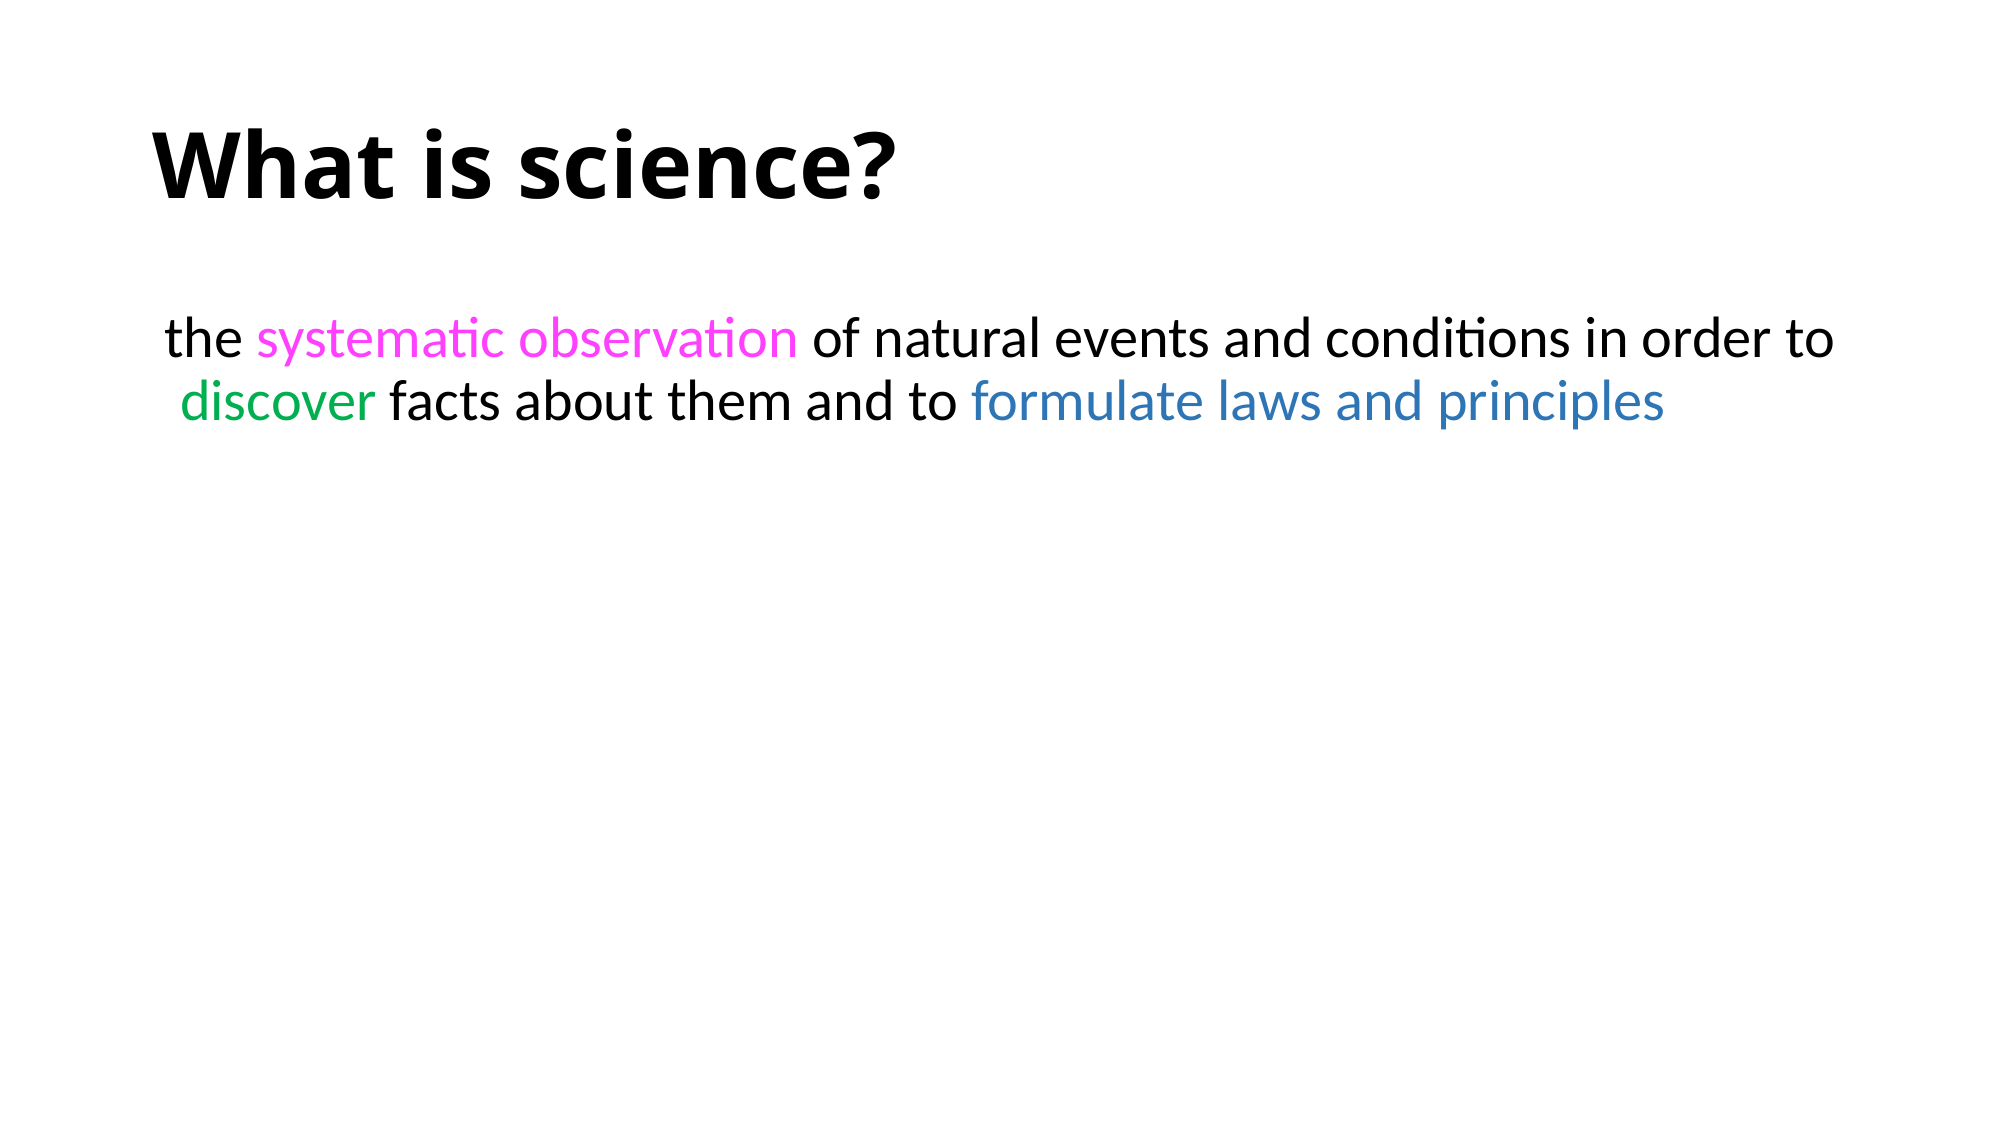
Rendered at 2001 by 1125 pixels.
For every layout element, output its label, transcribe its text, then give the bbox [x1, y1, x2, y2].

title What is science? [137, 59, 1863, 278]
list the systematic observation of natural events and conditions in order to discover facts about them and to formulate laws and principles based on these facts. – Academic Press Dictionary of Science & Technology [137, 299, 1863, 1014]
